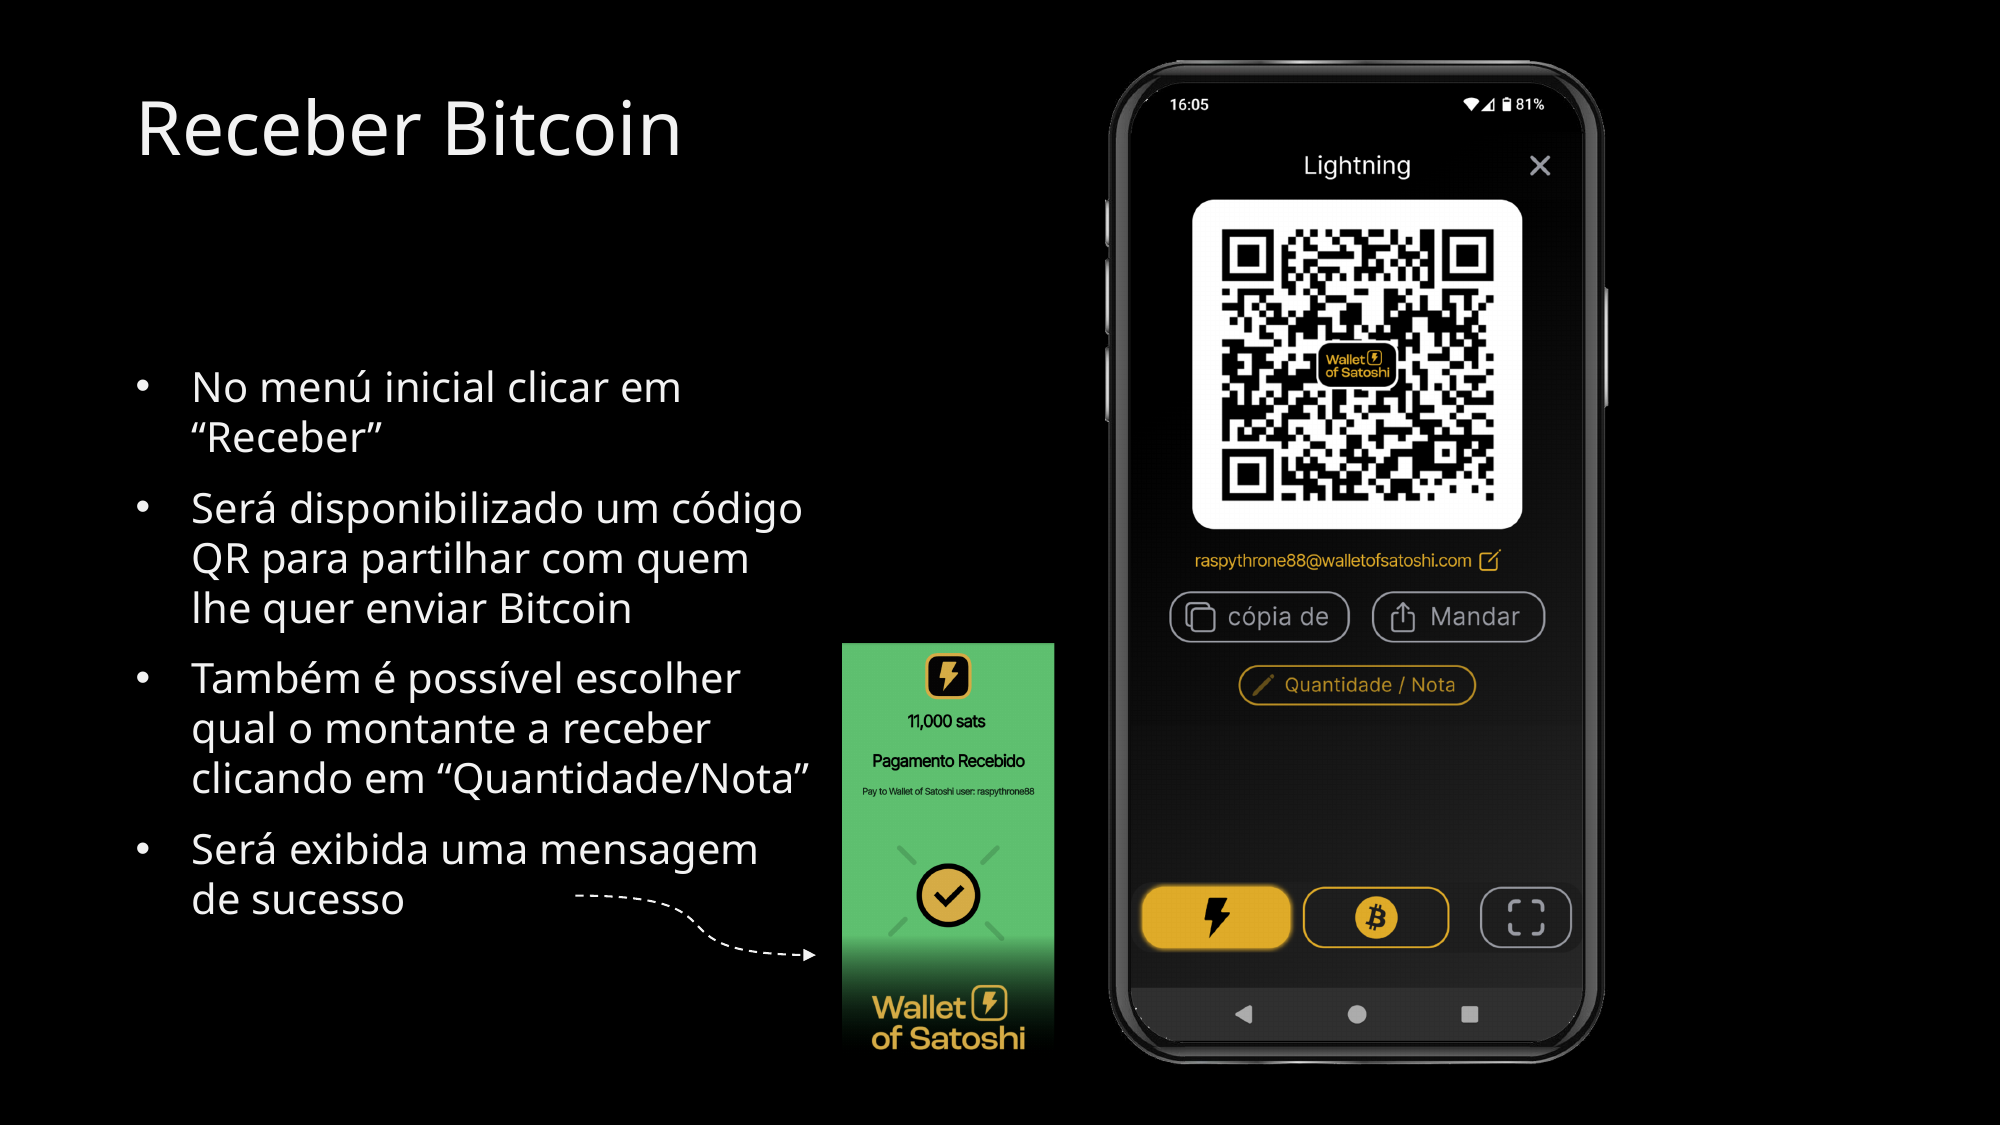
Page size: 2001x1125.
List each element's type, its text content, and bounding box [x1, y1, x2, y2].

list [1103, 59, 1610, 1066]
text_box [665, 805, 726, 1046]
picture [841, 642, 1055, 1064]
list Receber Bitcoin [120, 59, 783, 192]
list No menú inicial clicar em “Receber” Será disponibilizado um código QR para partilhar com quem lhe quer enviar Bitcoin Também é possível escolher qual o montante a receber clicando em “Quantidade/Nota” Será exibida uma mensagem de sucesso [120, 218, 833, 1066]
